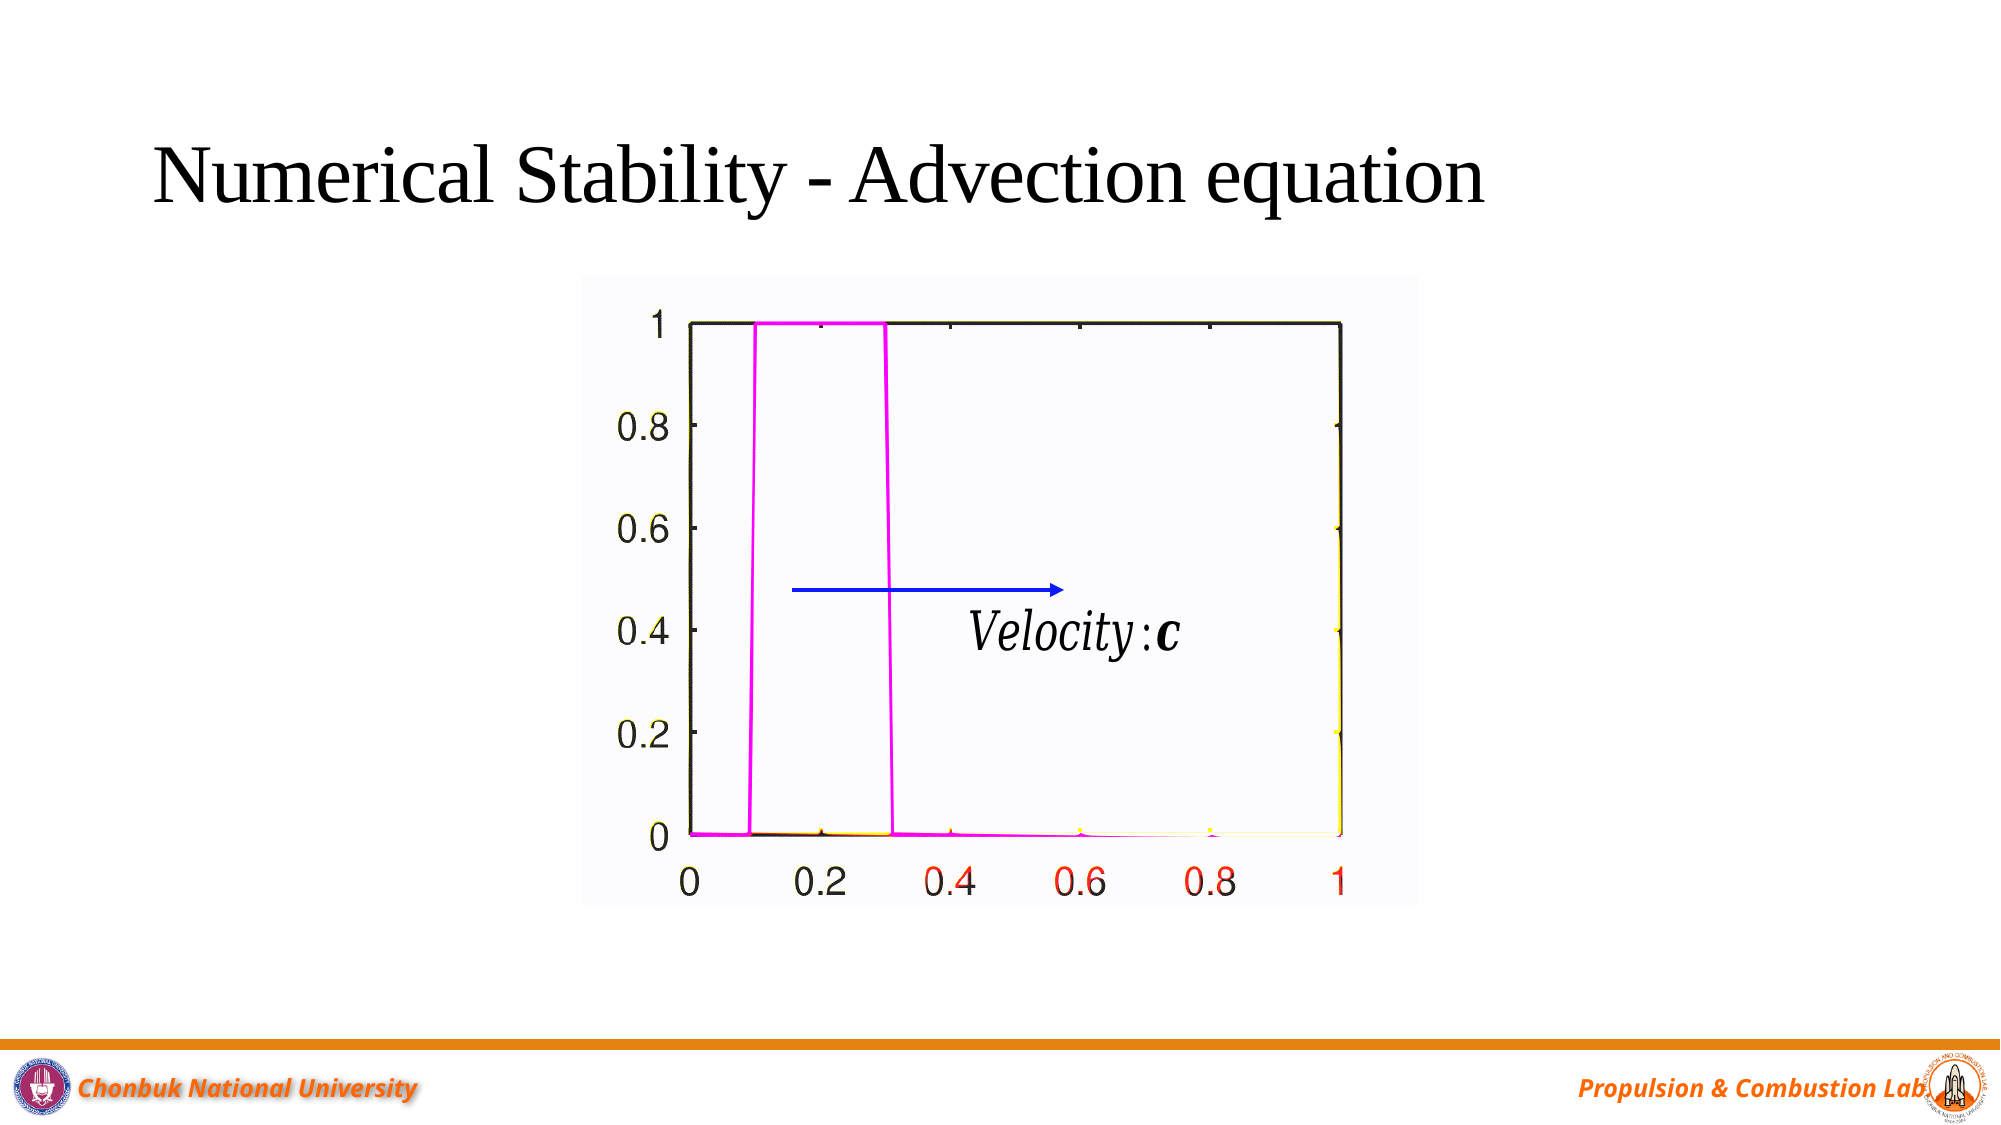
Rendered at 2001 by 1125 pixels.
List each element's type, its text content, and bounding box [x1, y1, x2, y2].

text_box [791, 589, 1184, 665]
picture [580, 275, 1420, 905]
text_box Numerical Stability - Advection equation [137, 59, 1902, 228]
picture [9, 1054, 74, 1119]
picture [1910, 1040, 1999, 1125]
